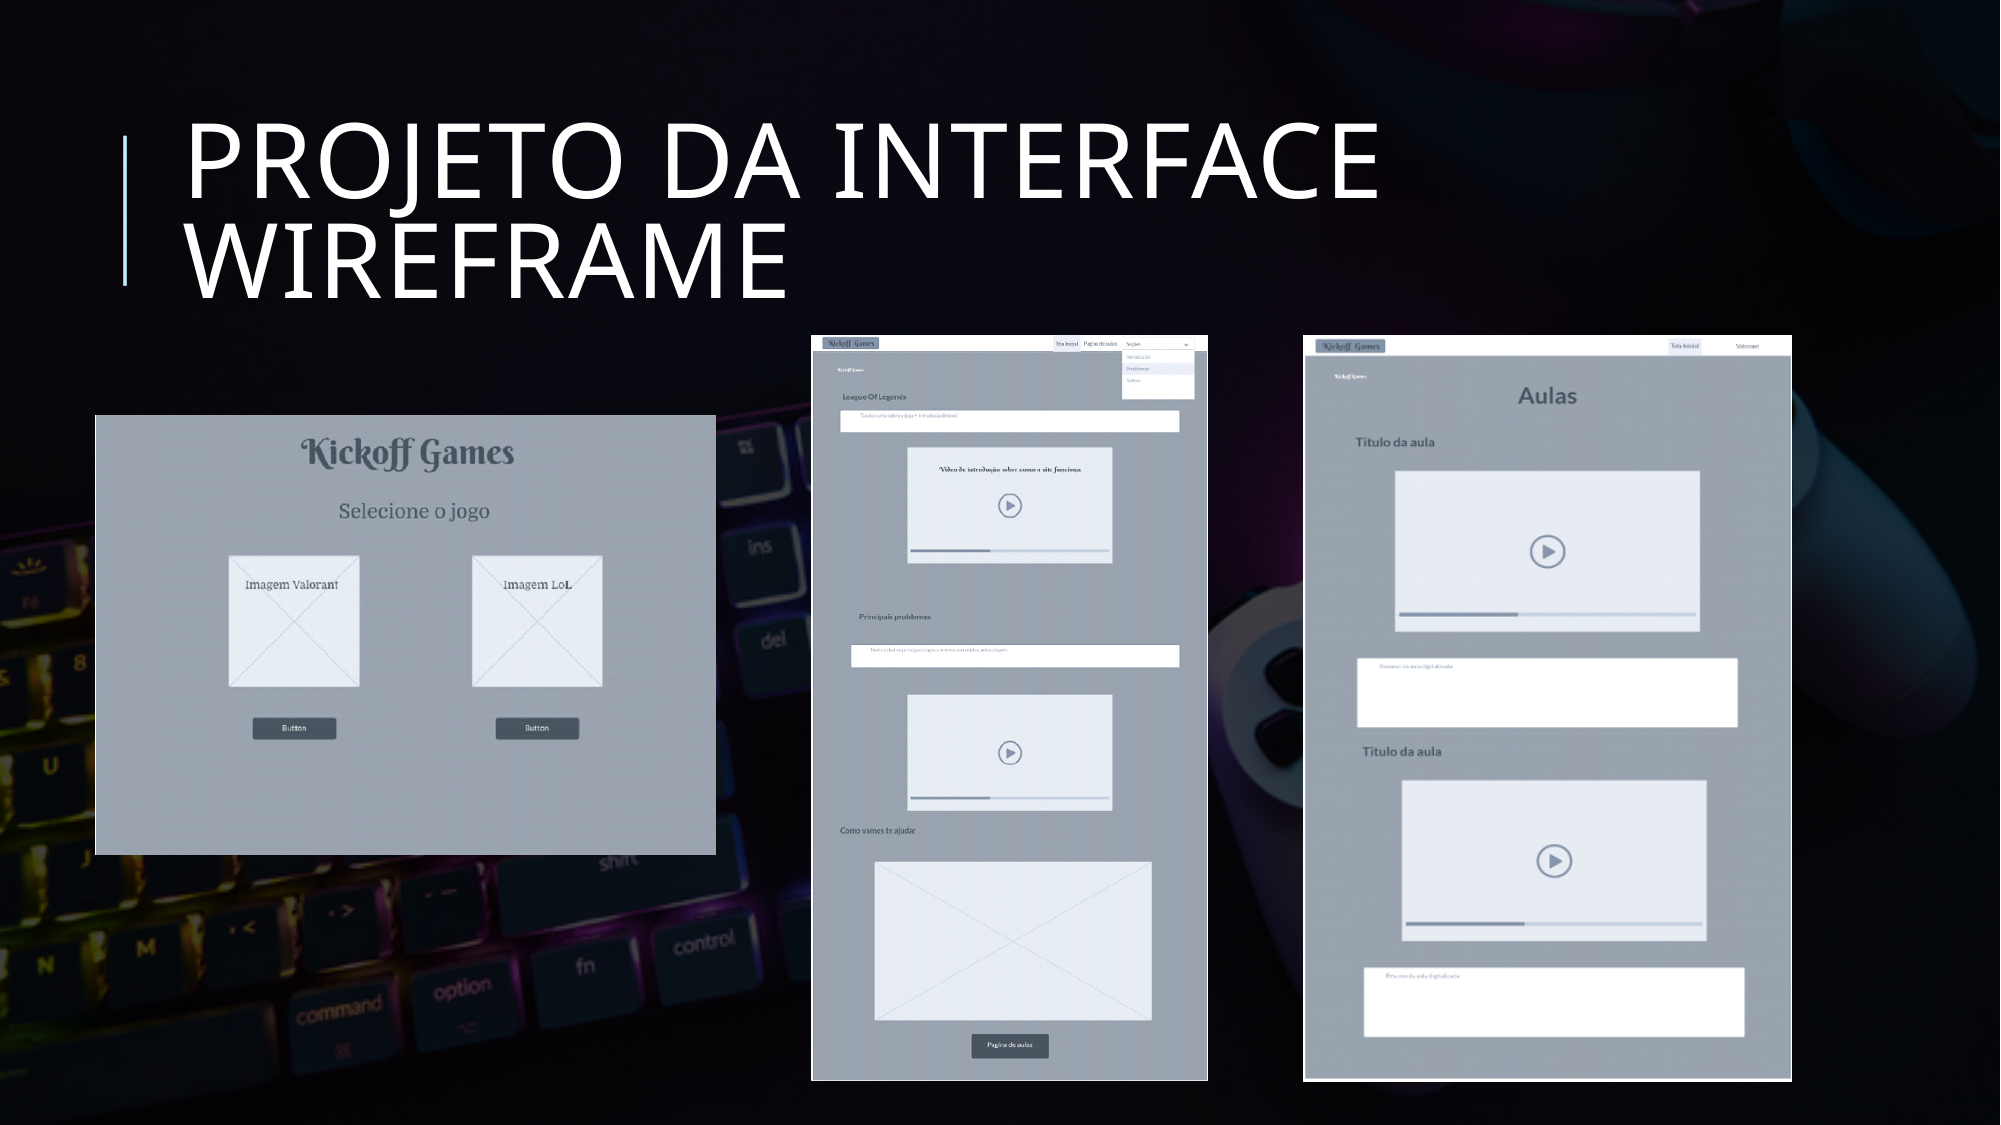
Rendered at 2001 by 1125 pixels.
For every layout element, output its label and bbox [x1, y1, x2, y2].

list [95, 415, 716, 855]
picture [0, 0, 2000, 1125]
